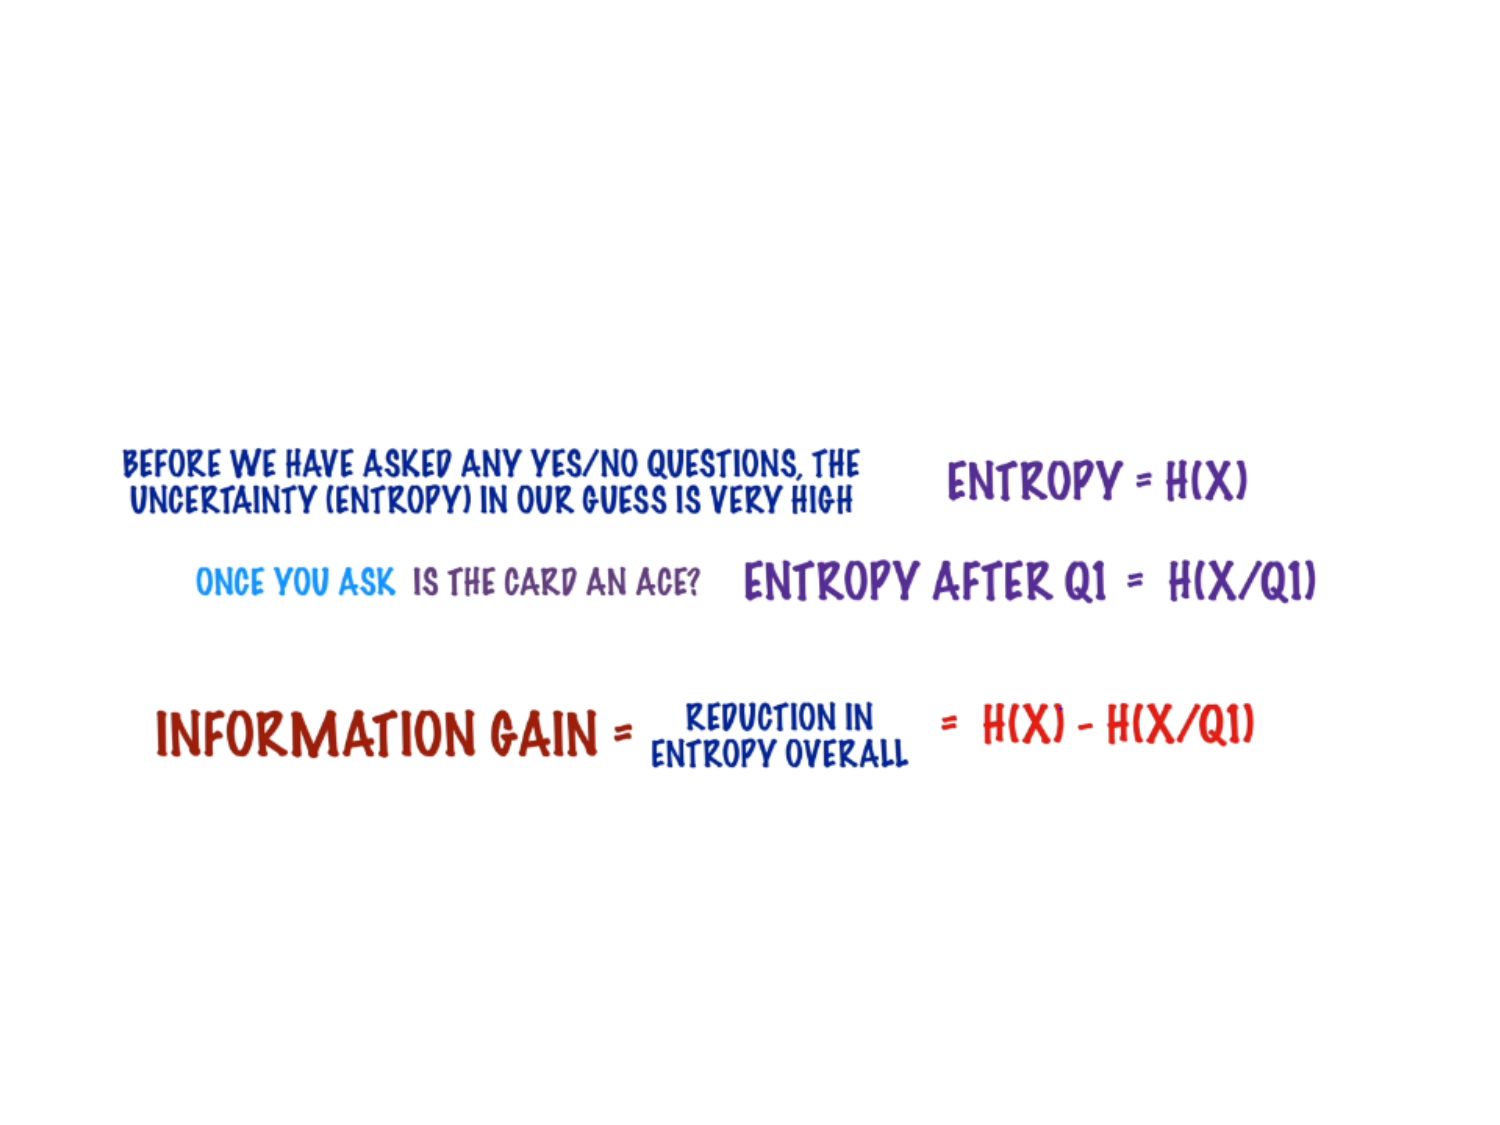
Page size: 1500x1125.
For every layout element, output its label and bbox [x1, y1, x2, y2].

list [113, 436, 1387, 877]
